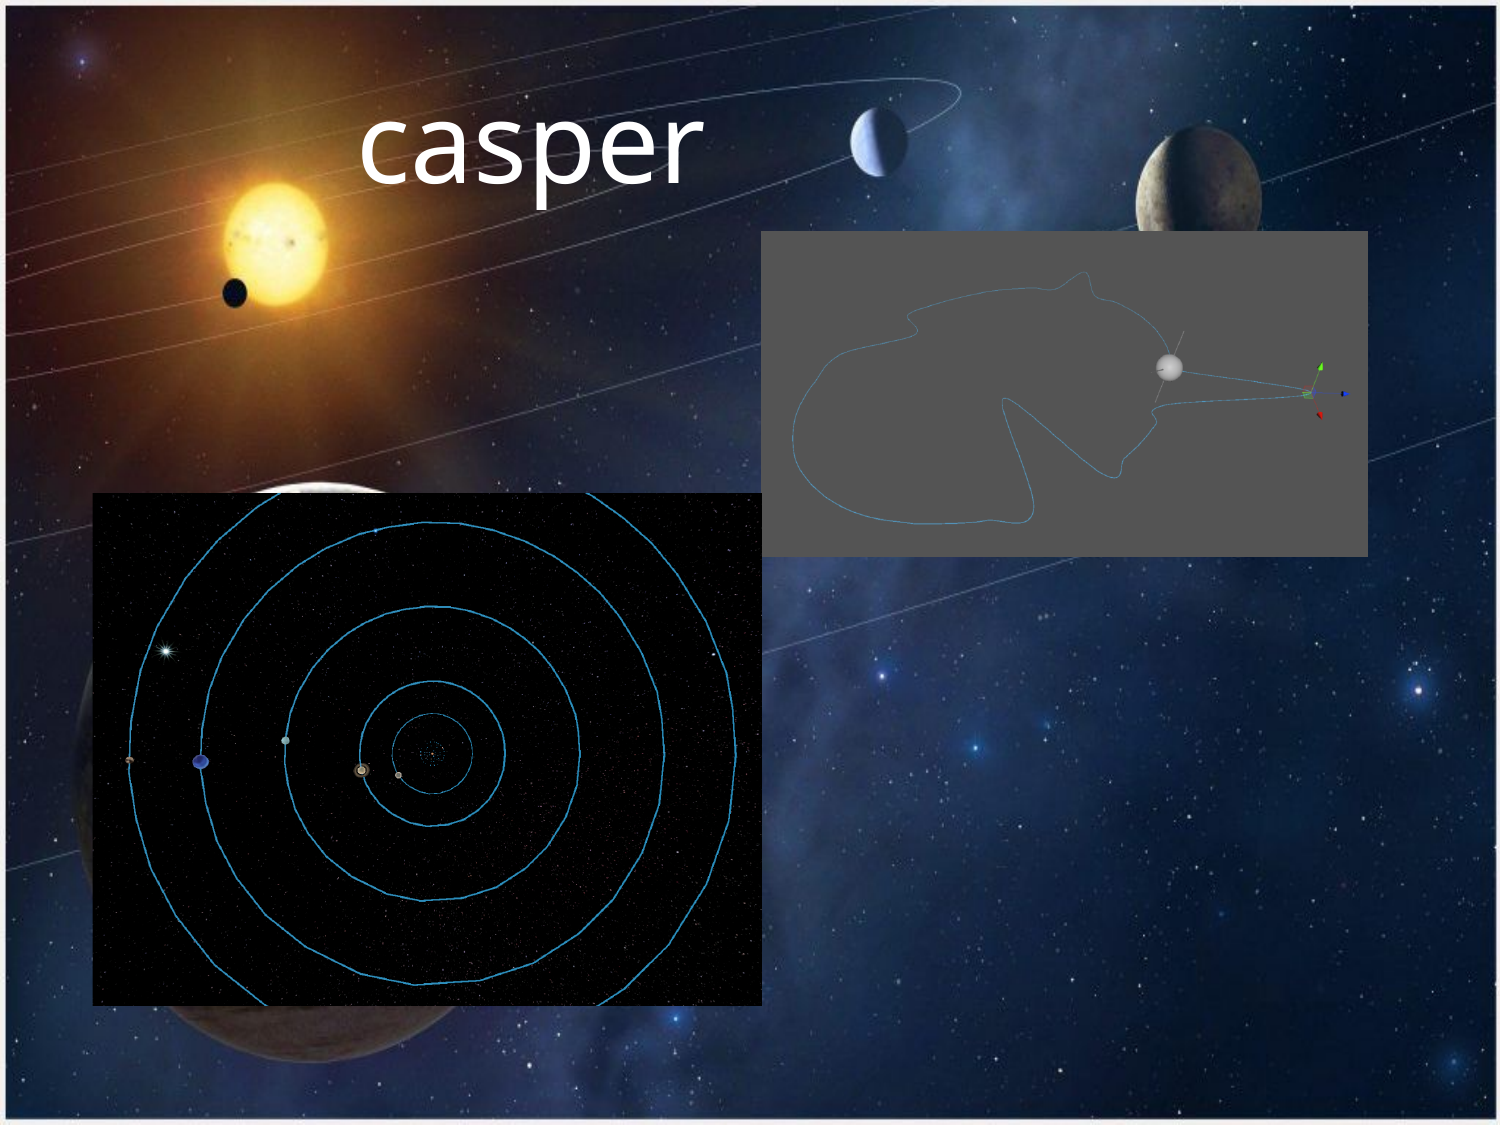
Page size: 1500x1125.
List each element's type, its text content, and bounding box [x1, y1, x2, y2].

title casper [171, 45, 892, 233]
picture [0, 0, 1500, 1125]
